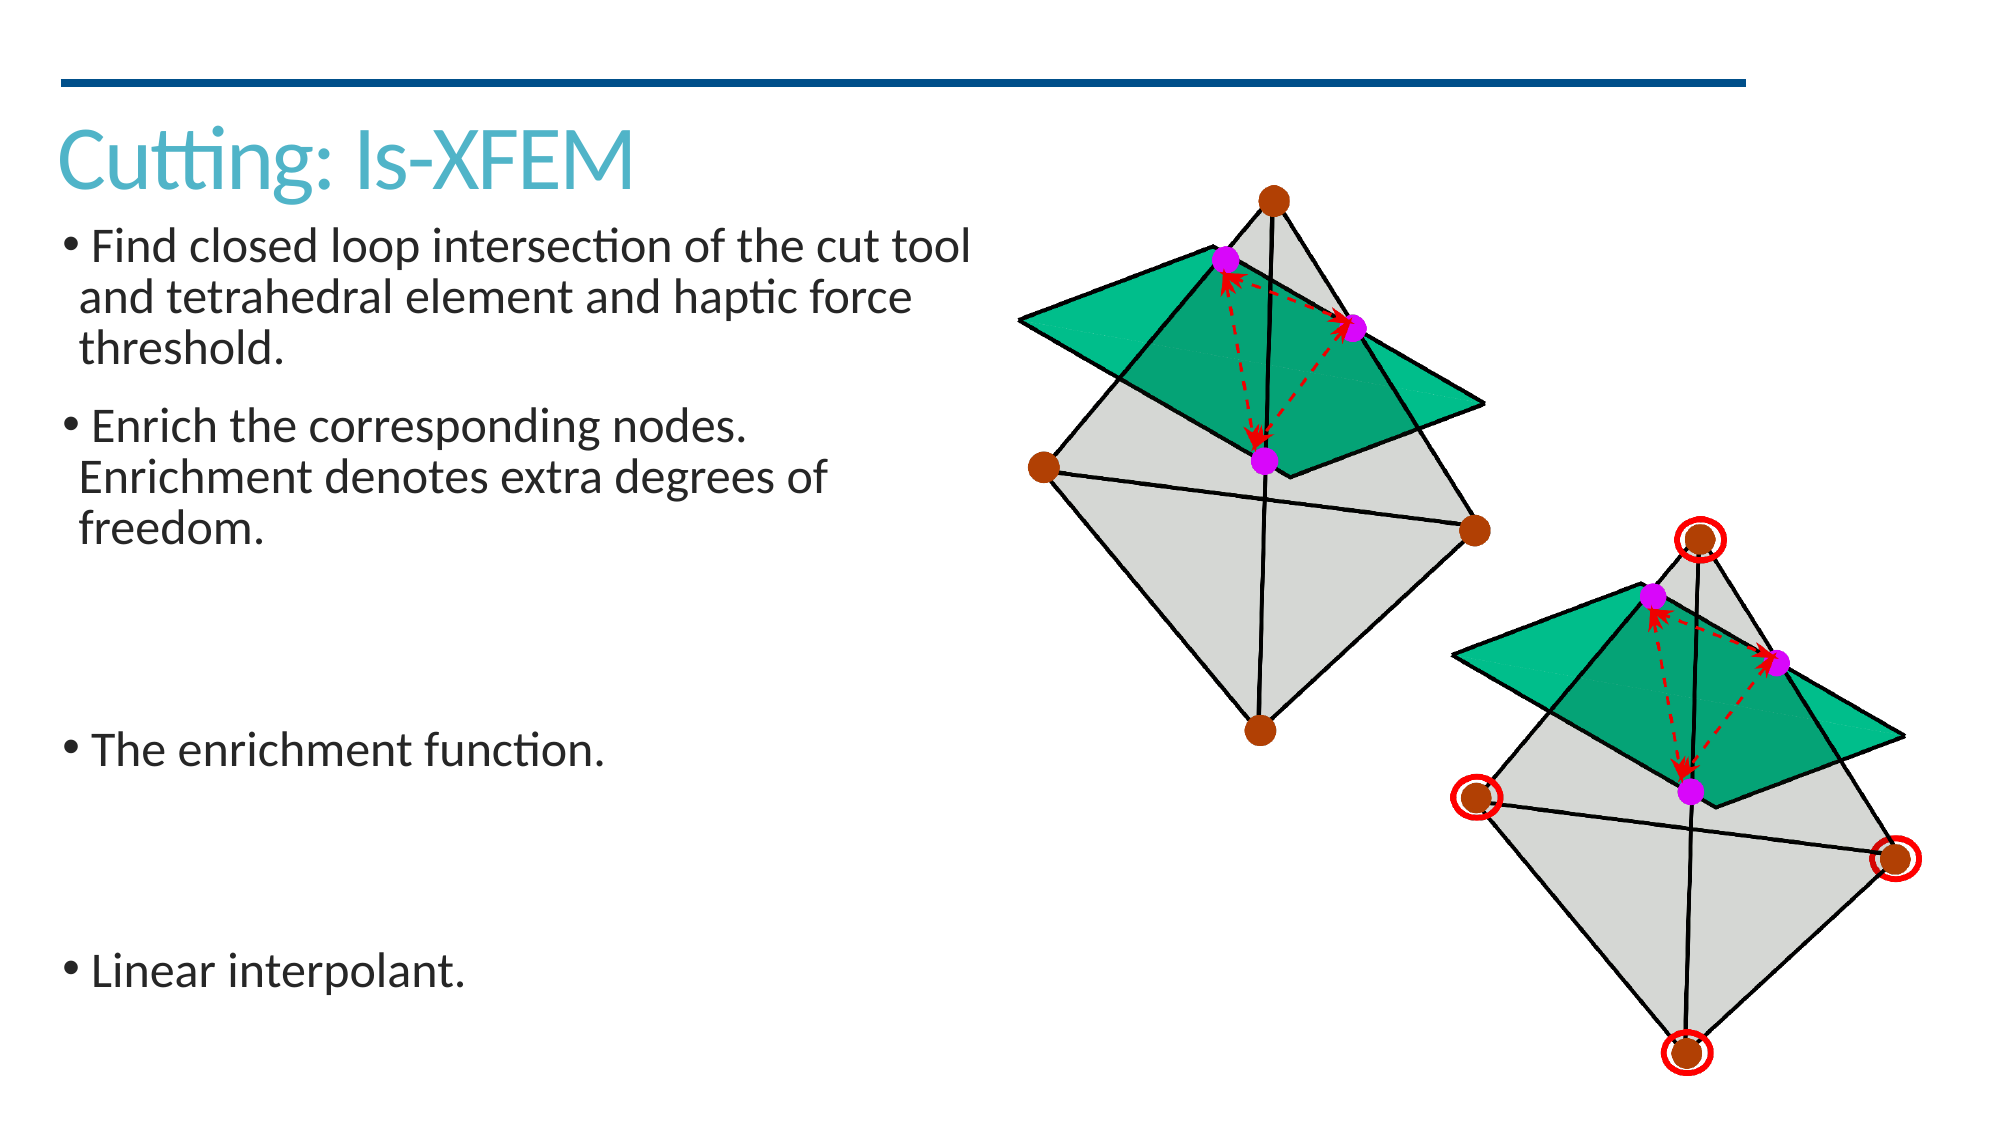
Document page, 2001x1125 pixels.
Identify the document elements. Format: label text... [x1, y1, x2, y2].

picture [1016, 185, 1923, 1077]
title Cutting: Is-XFEM [46, 107, 1922, 215]
